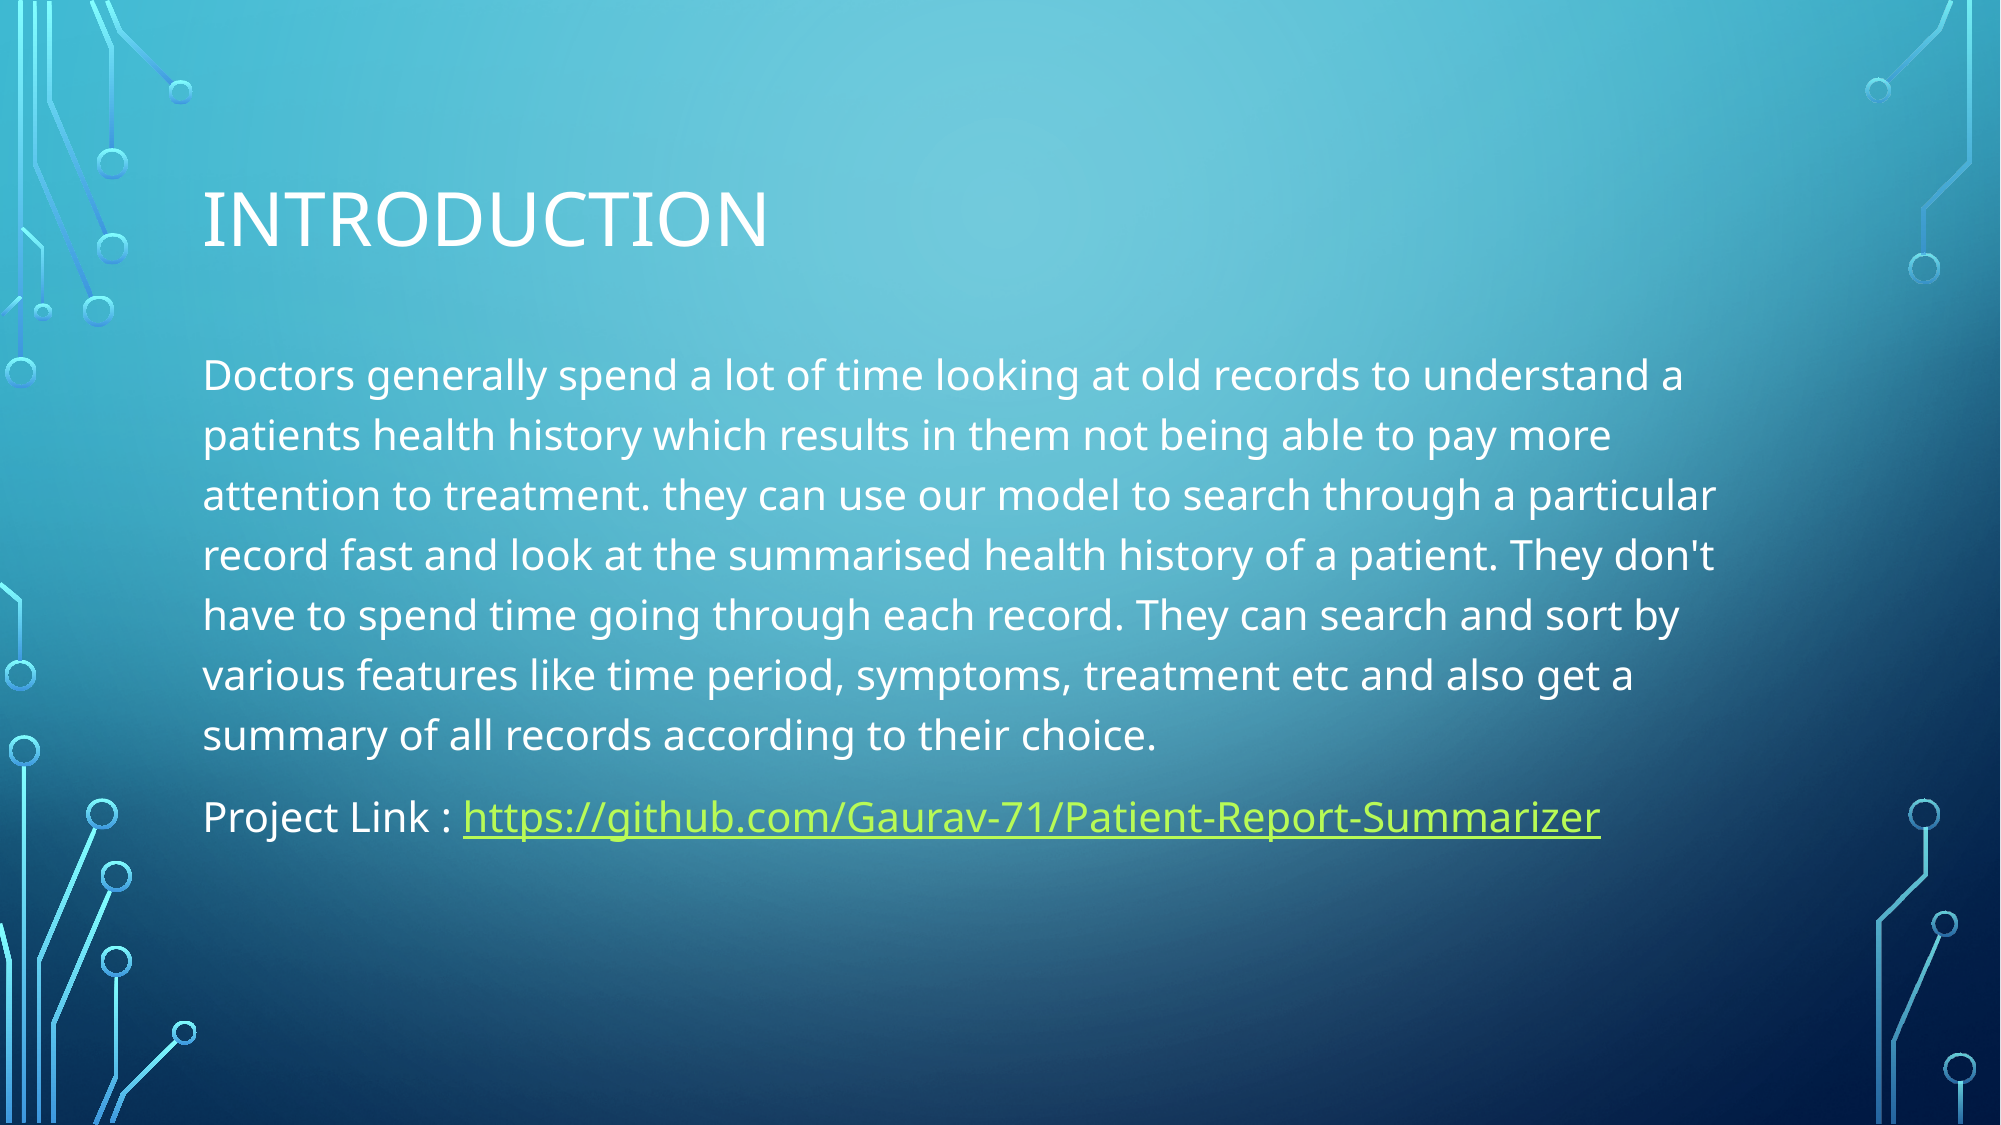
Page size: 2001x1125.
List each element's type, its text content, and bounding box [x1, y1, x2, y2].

title Introduction [187, 101, 1813, 331]
list Doctors generally spend a lot of time looking at old records to understand a patients health history which results in them not being able to pay more attention to treatment. they can use our model to search through a particular record fast and look at the summarised health history of a patient. They don't have to spend time going through each record. They can search and sort by various features like time period, symptoms, treatment etc and also get a summary of all records according to their choice. Project Link : https://github.com/Gaurav-71/Patient-Report-Summarizer [187, 331, 1813, 912]
